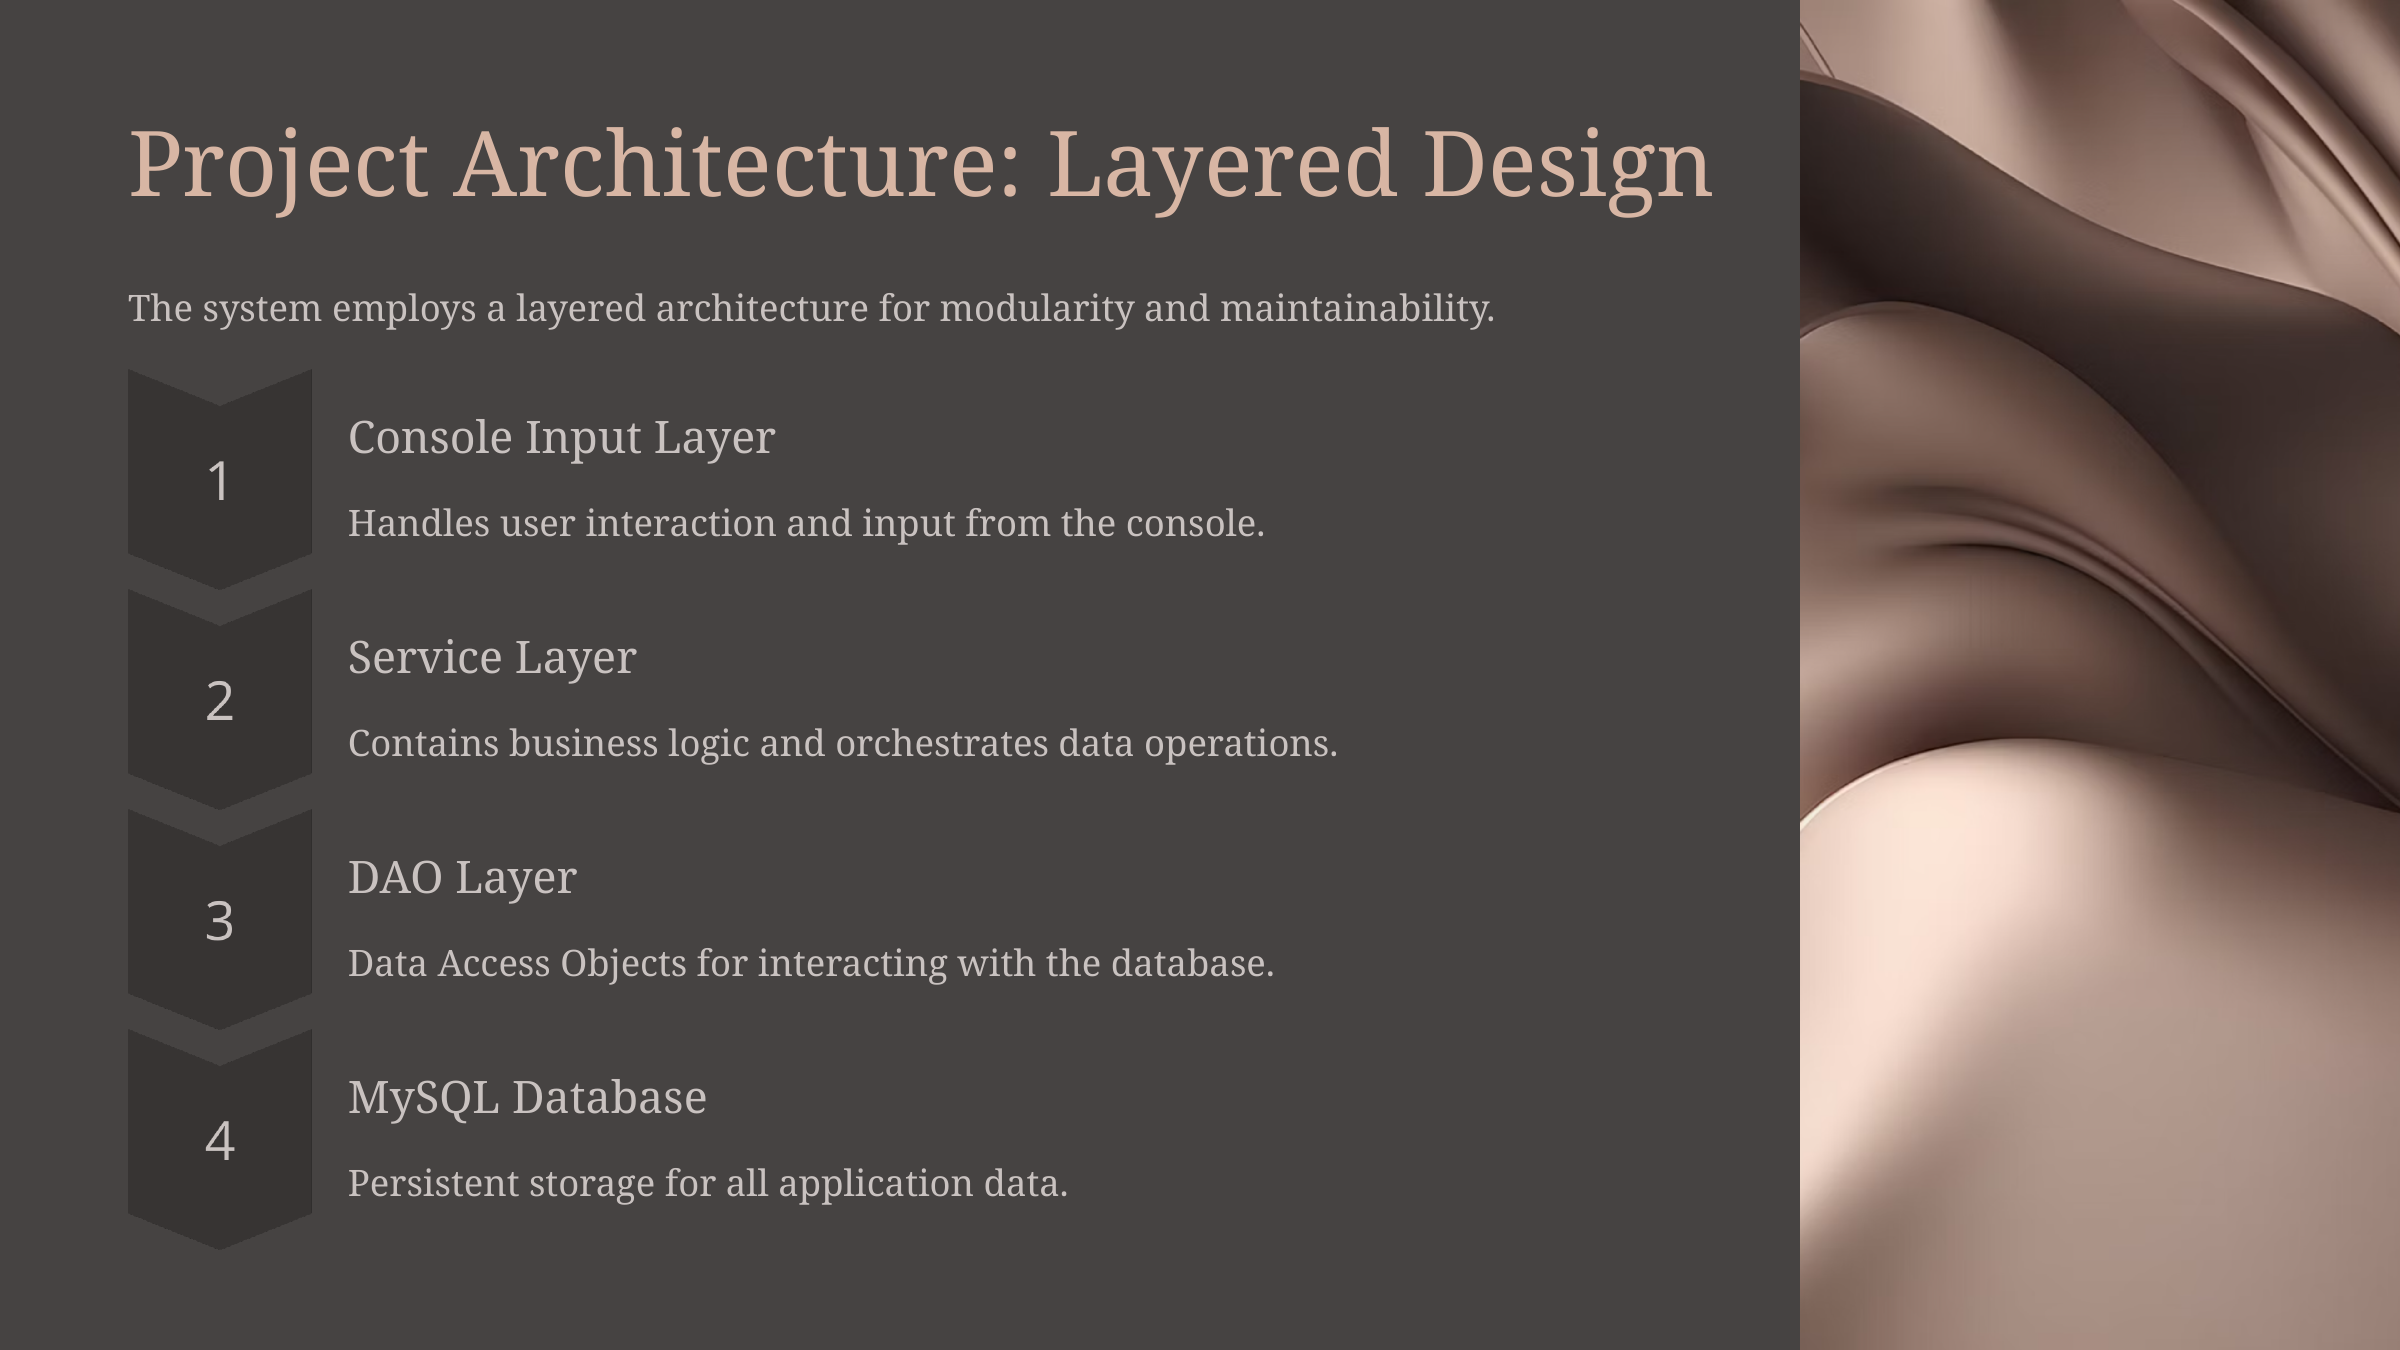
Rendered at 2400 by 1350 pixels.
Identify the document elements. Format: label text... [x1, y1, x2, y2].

picture [128, 369, 312, 1250]
text_box Handles user interaction and input from the console. [347, 485, 1672, 545]
text_box Data Access Objects for interacting with the database. [347, 925, 1672, 985]
text_box Project Architecture: Layered Design [128, 100, 1620, 216]
text_box Service Layer [347, 626, 806, 684]
text_box Contains business logic and orchestrates data operations. [347, 705, 1672, 765]
text_box MySQL Database [347, 1066, 806, 1124]
text_box Persistent storage for all application data. [347, 1145, 1672, 1204]
text_box The system employs a layered architecture for modularity and maintainability. [128, 270, 1672, 329]
picture [1799, 0, 2400, 1350]
text_box Console Input Layer [347, 406, 806, 464]
text_box DAO Layer [347, 846, 806, 904]
